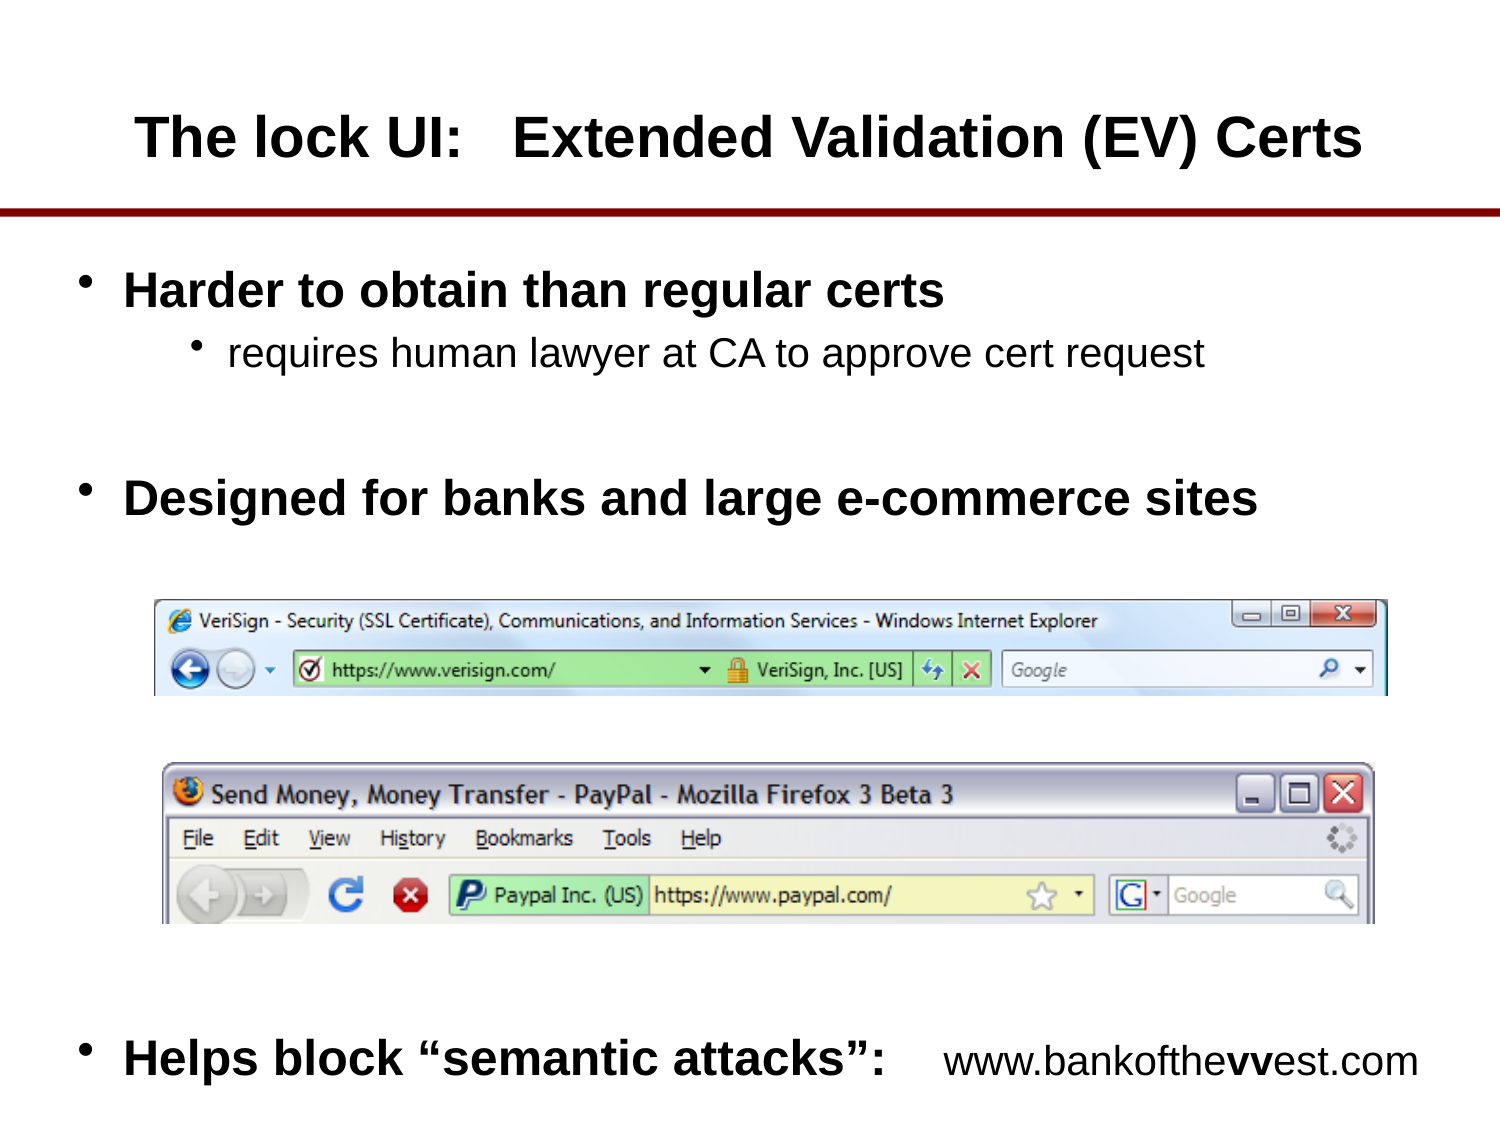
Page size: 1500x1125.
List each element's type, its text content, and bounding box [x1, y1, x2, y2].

list Harder to obtain than regular certs requires human lawyer at CA to approve cert request Designed for banks and large e-commerce sites Helps block “semantic attacks”: www.bankofthevvest.com [62, 249, 1463, 1113]
picture [154, 599, 1388, 696]
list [162, 762, 1376, 925]
title The lock UI: Extended Validation (EV) Certs [112, 40, 1388, 229]
